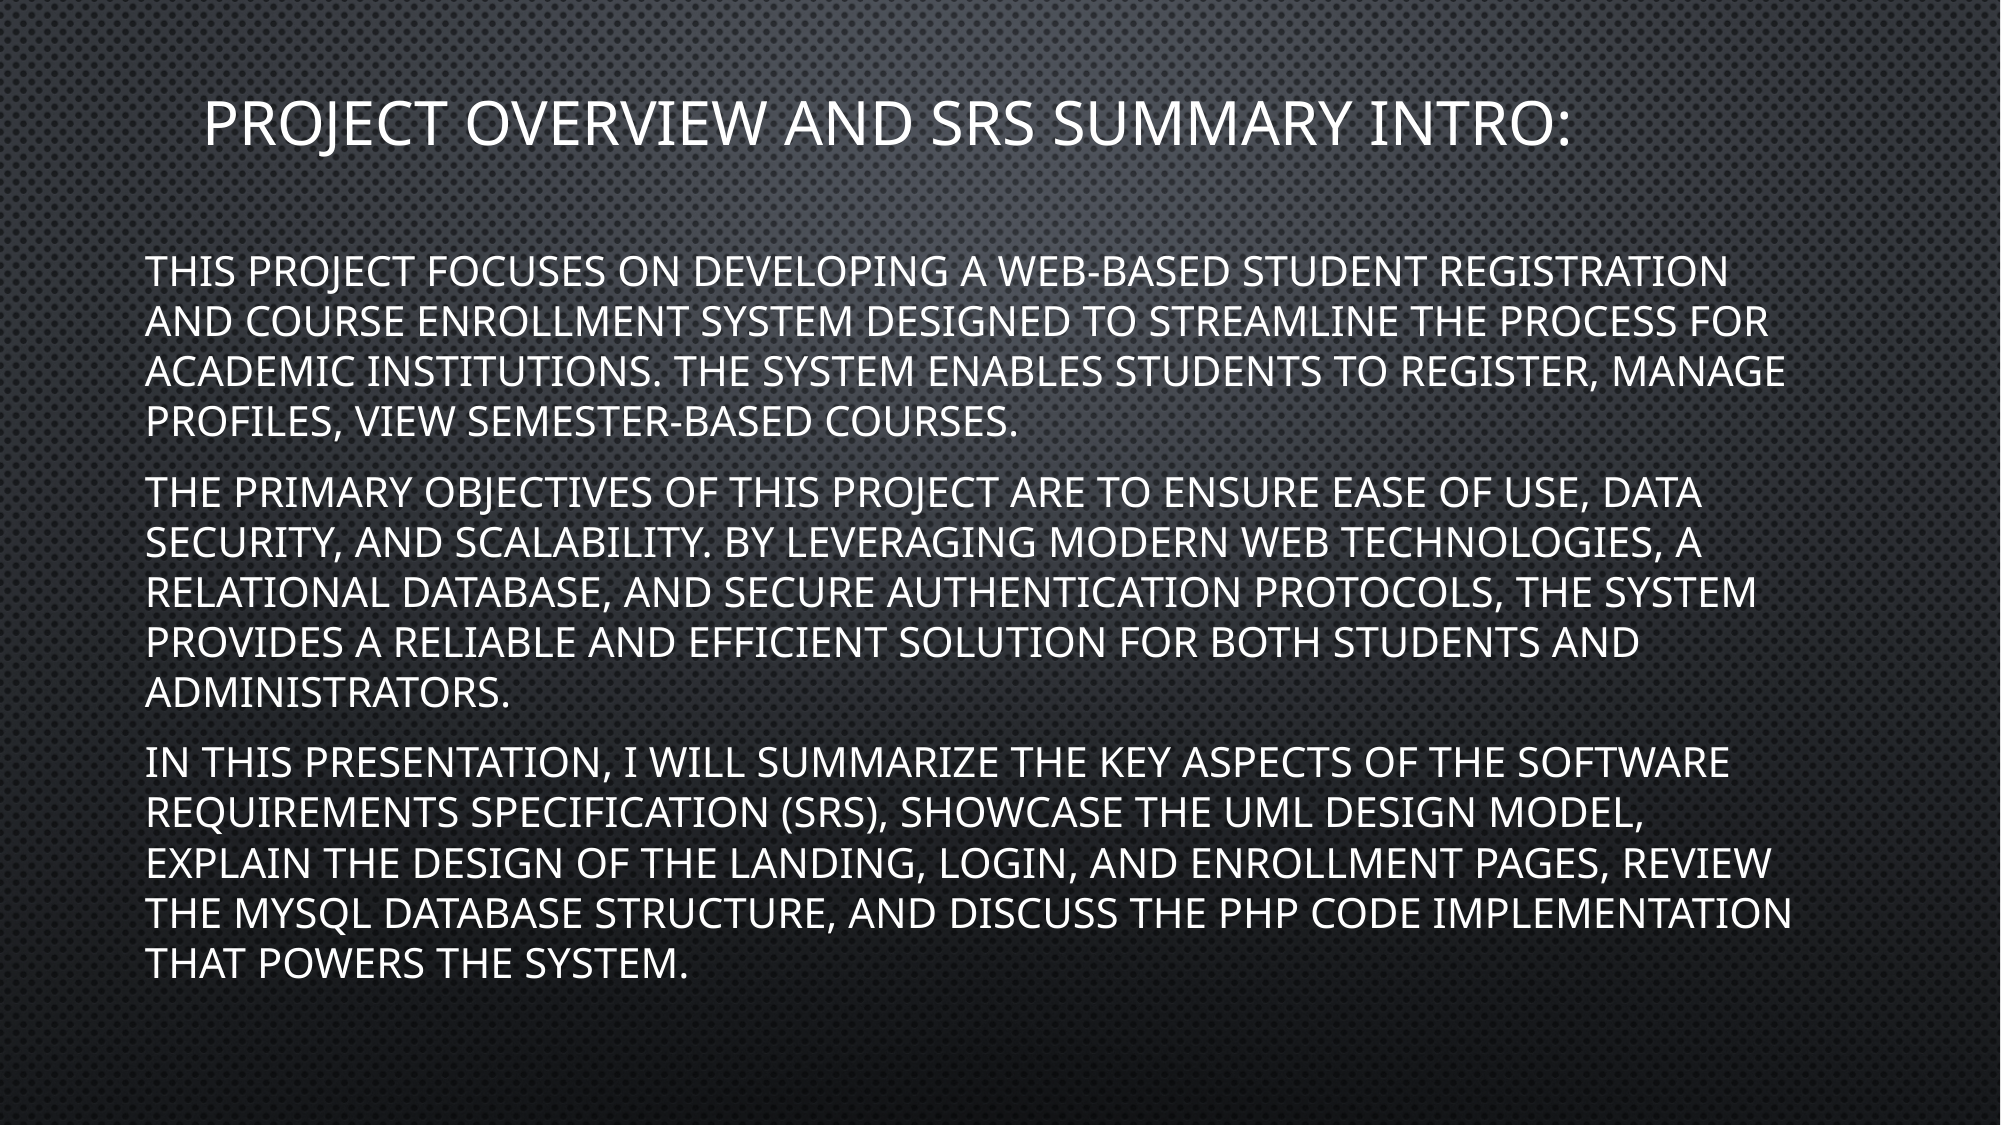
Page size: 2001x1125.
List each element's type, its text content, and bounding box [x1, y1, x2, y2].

list This project focuses on developing a web-based Student Registration and Course Enrollment System designed to streamline the process for academic institutions. The system enables students to register, manage profiles, view semester-based courses. The primary objectives of this project are to ensure ease of use, data security, and scalability. By leveraging modern web technologies, a relational database, and secure authentication protocols, the system provides a reliable and efficient solution for both students and administrators. In this presentation, I will summarize the key aspects of the Software Requirements Specification (SRS), showcase the UML design model, explain the design of the landing, login, and enrollment pages, review the MySQL database structure, and discuss the PHP code implementation that powers the system. [130, 348, 1810, 953]
title Project Overview and SRS Summary intro: [187, 51, 1668, 172]
